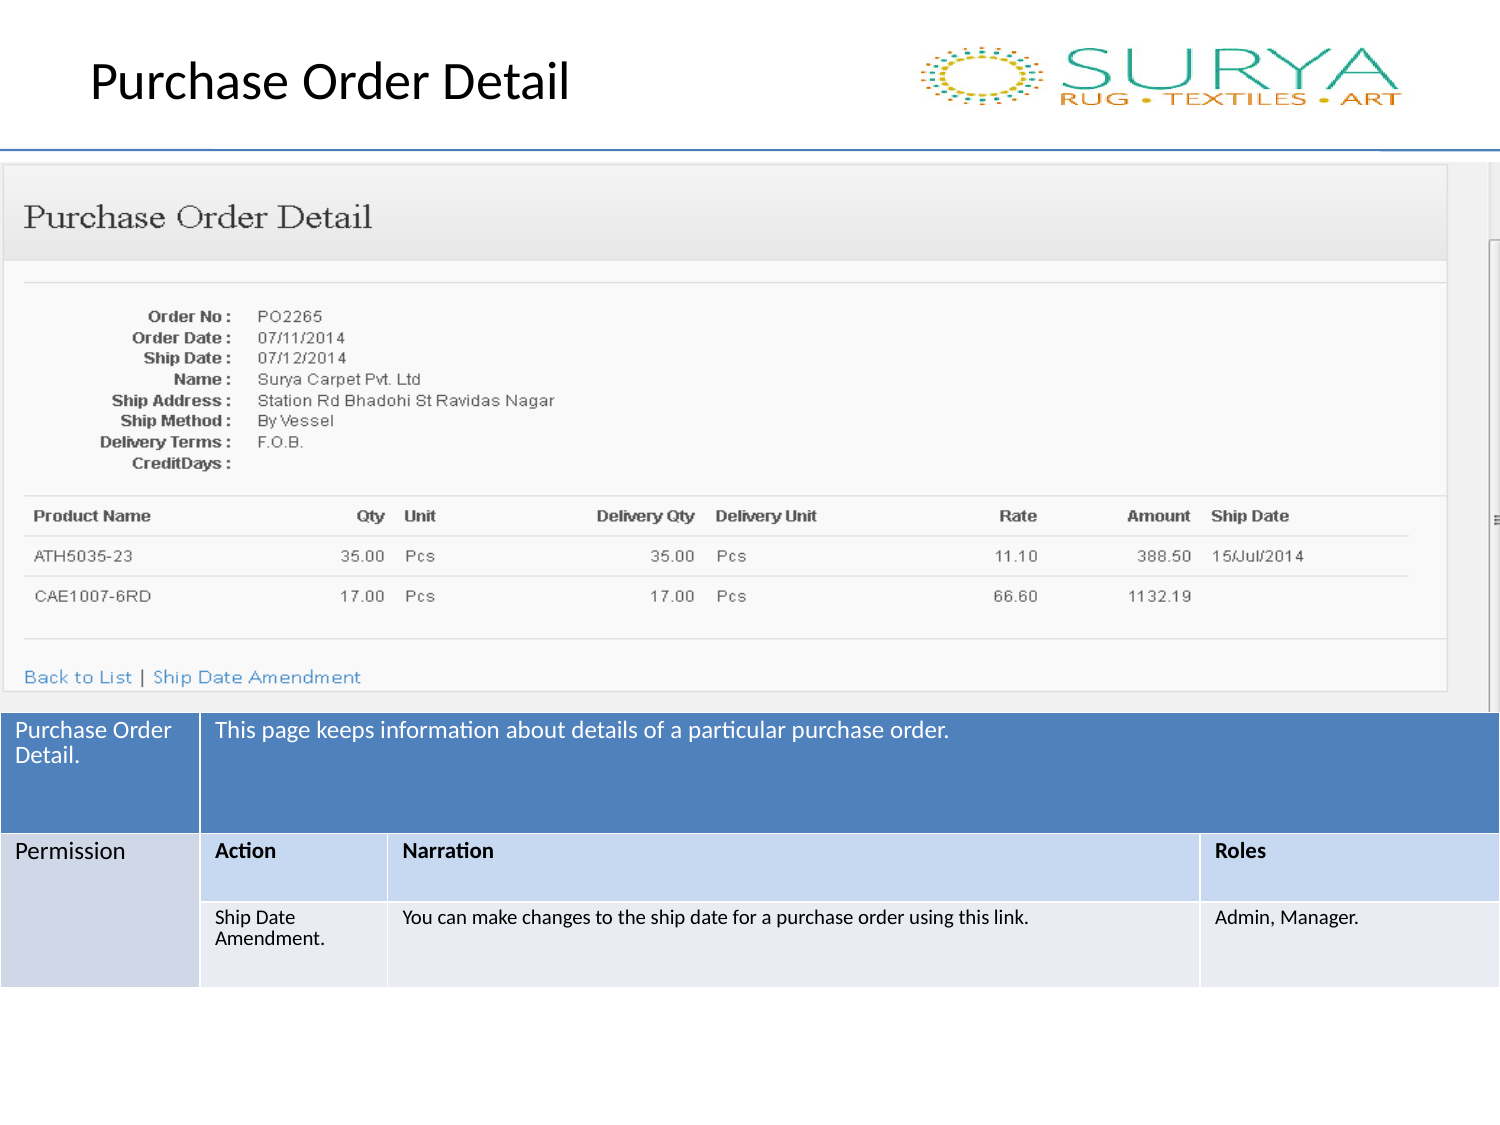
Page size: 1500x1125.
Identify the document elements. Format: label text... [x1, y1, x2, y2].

table_header Purchase Order Detail. [1, 721, 199, 833]
picture [0, 162, 1500, 713]
table_cell Admin, Manager. [1201, 903, 1499, 987]
table_cell Ship Date Amendment. [201, 903, 387, 987]
table_header This page keeps information about details of a particular purchase order. [201, 721, 1499, 833]
title Purchase Order Detail [75, 24, 1425, 130]
table_cell Roles [1201, 834, 1499, 901]
table_cell Permission [1, 834, 199, 987]
table_cell You can make changes to the ship date for a purchase order using this link. [388, 903, 1199, 987]
table_cell Action [201, 834, 387, 901]
table_cell Narration [388, 834, 1199, 901]
